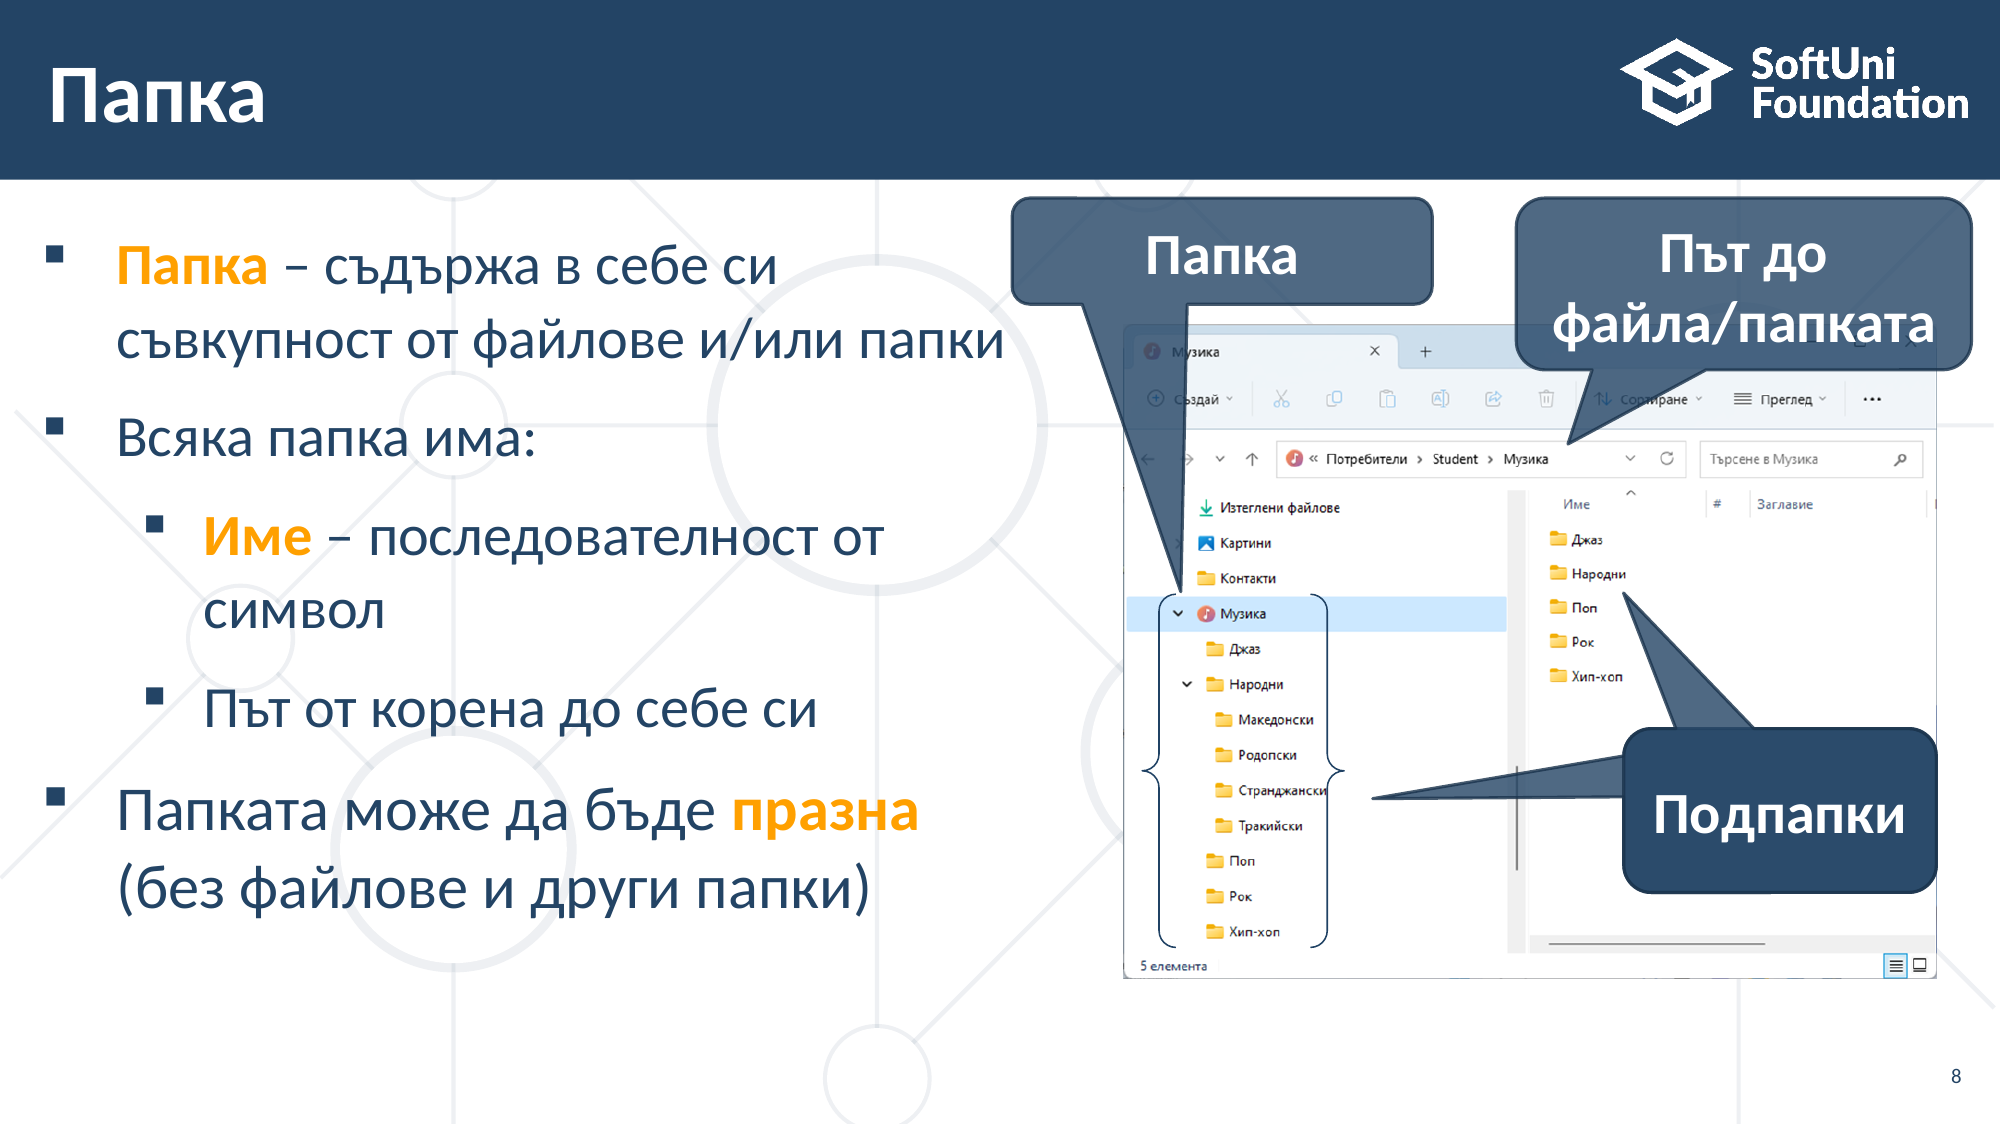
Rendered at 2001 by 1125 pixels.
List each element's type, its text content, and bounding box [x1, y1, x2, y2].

text_box Път до файла/папката [1514, 195, 1974, 372]
list Папка – съдържа в себе си съвкупност от файлове и/или папки Всяка папка има: Име – последователност от символ Път от корена до себе си Папката може да бъде празна (без файлове и други папки) [23, 217, 1055, 1125]
slide_number 8 [1897, 1049, 1968, 1101]
picture [1123, 323, 1937, 979]
picture [1619, 38, 1968, 126]
text_box Папка [1010, 195, 1435, 416]
title Папка [31, 16, 1591, 162]
